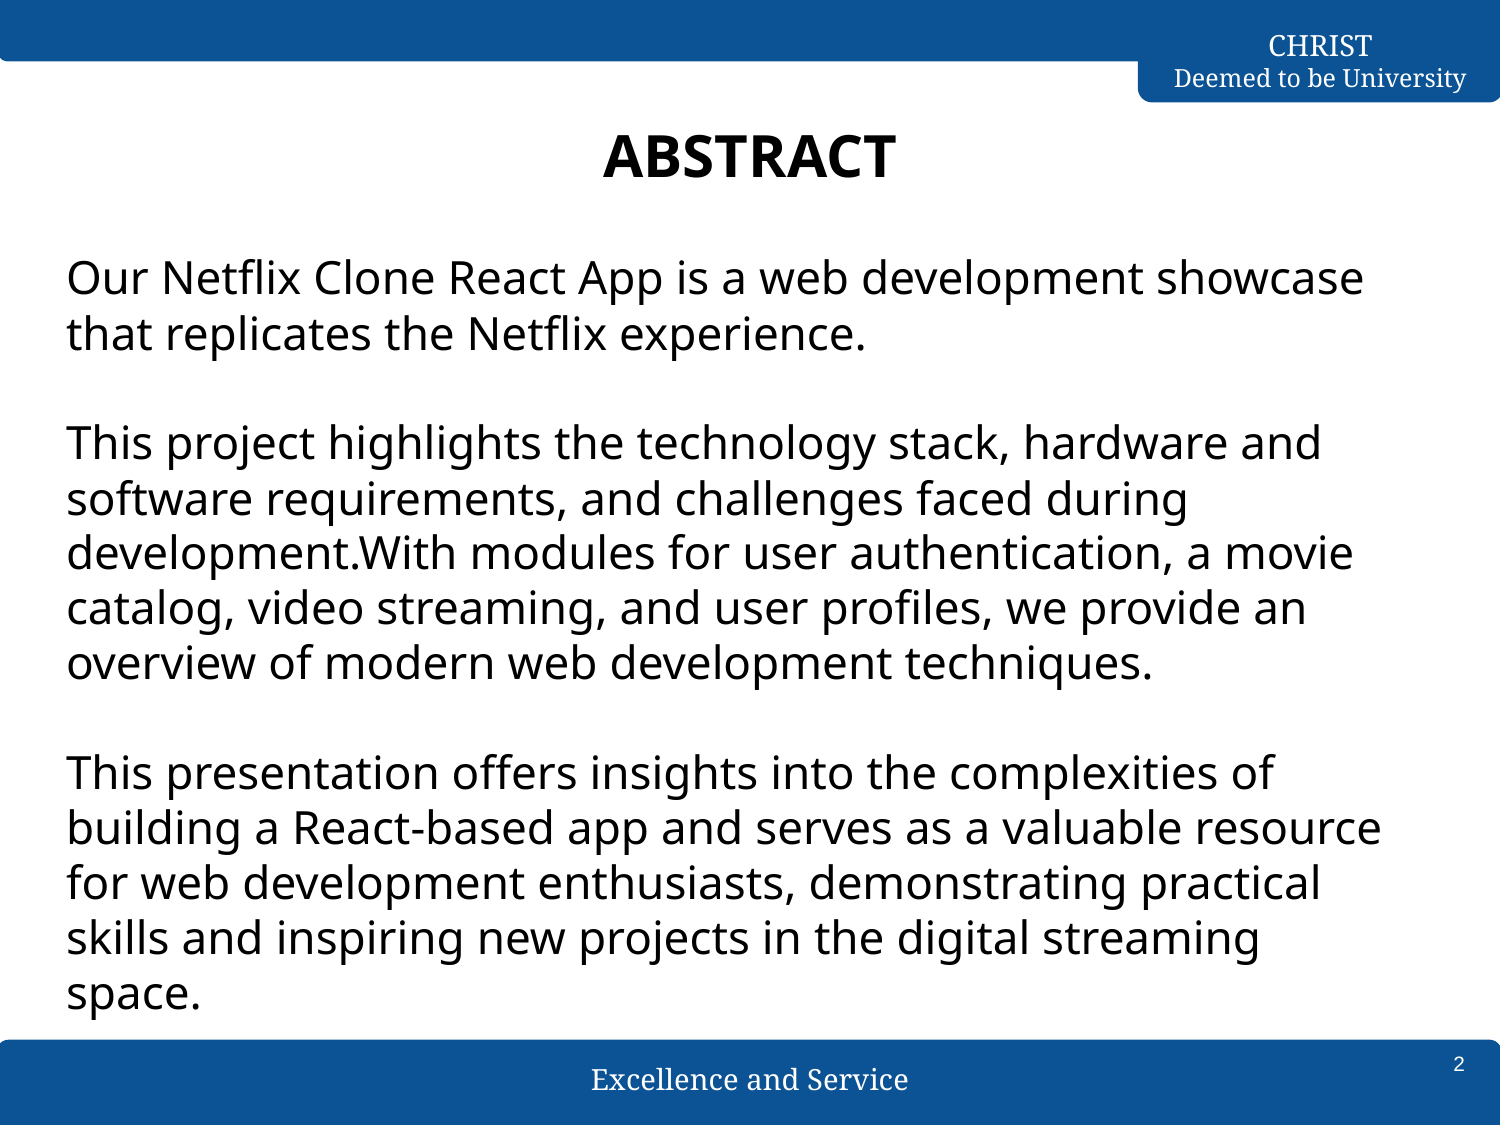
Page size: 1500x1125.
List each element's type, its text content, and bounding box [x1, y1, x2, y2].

title ABSTRACT [51, 103, 1449, 230]
slide_number ‹#› [1389, 1019, 1480, 1106]
text_box Our Netflix Clone React App is a web development showcase that replicates the Netflix experience. This project highlights the technology stack, hardware and software requirements, and challenges faced during development.With modules for user authentication, a movie catalog, video streaming, and user profiles, we provide an overview of modern web development techniques. This presentation offers insights into the complexities of building a React-based app and serves as a valuable resource for web development enthusiasts, demonstrating practical skills and inspiring new projects in the digital streaming space. [51, 241, 1409, 1027]
